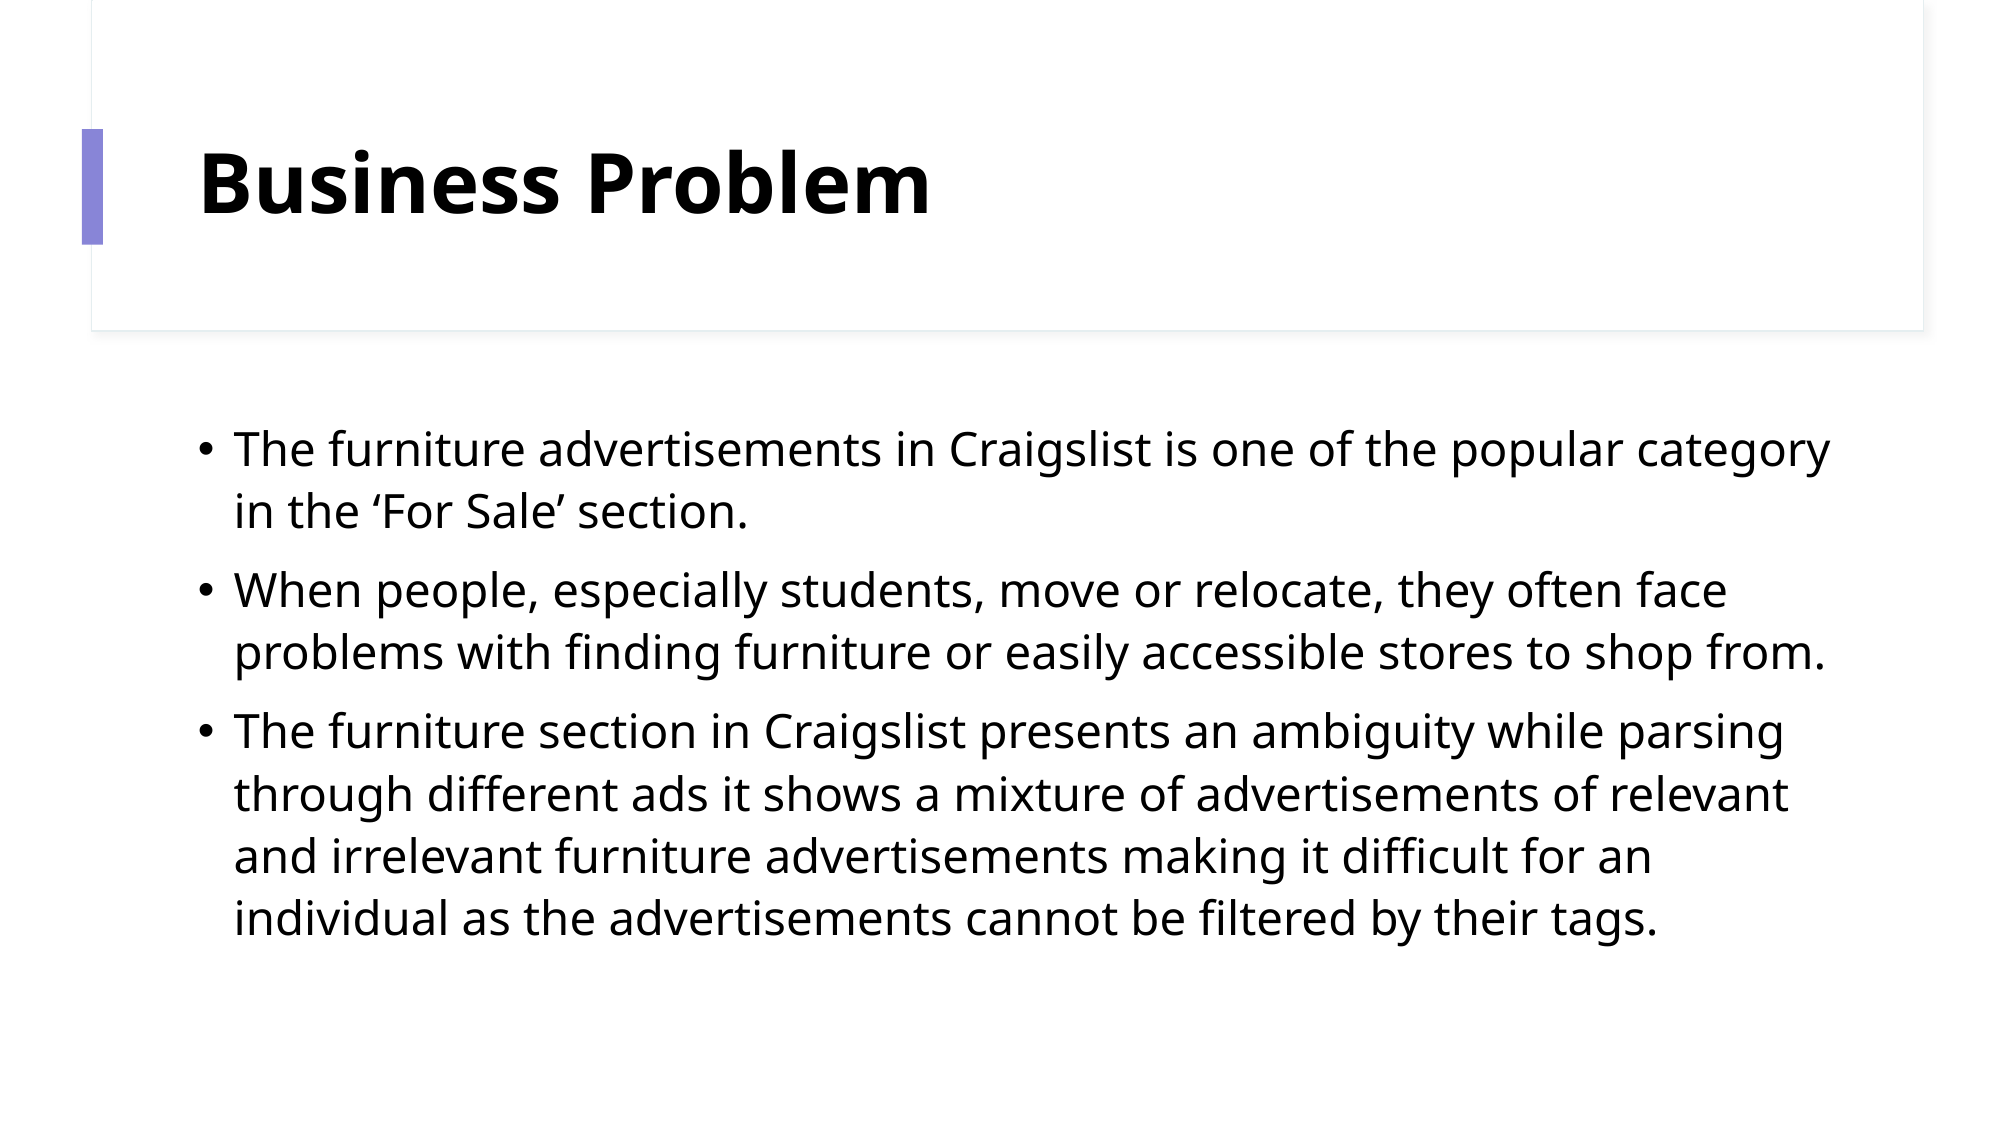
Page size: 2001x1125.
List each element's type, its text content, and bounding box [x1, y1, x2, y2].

list The furniture advertisements in Craigslist is one of the popular category in the ‘For Sale’ section. When people, especially students, move or relocate, they often face problems with finding furniture or easily accessible stores to shop from. The furniture section in Craigslist presents an ambiguity while parsing through different ads it shows a mixture of advertisements of relevant and irrelevant furniture advertisements making it difficult for an individual as the advertisements cannot be filtered by their tags. [183, 406, 1851, 1013]
title Business Problem [183, 90, 1851, 284]
